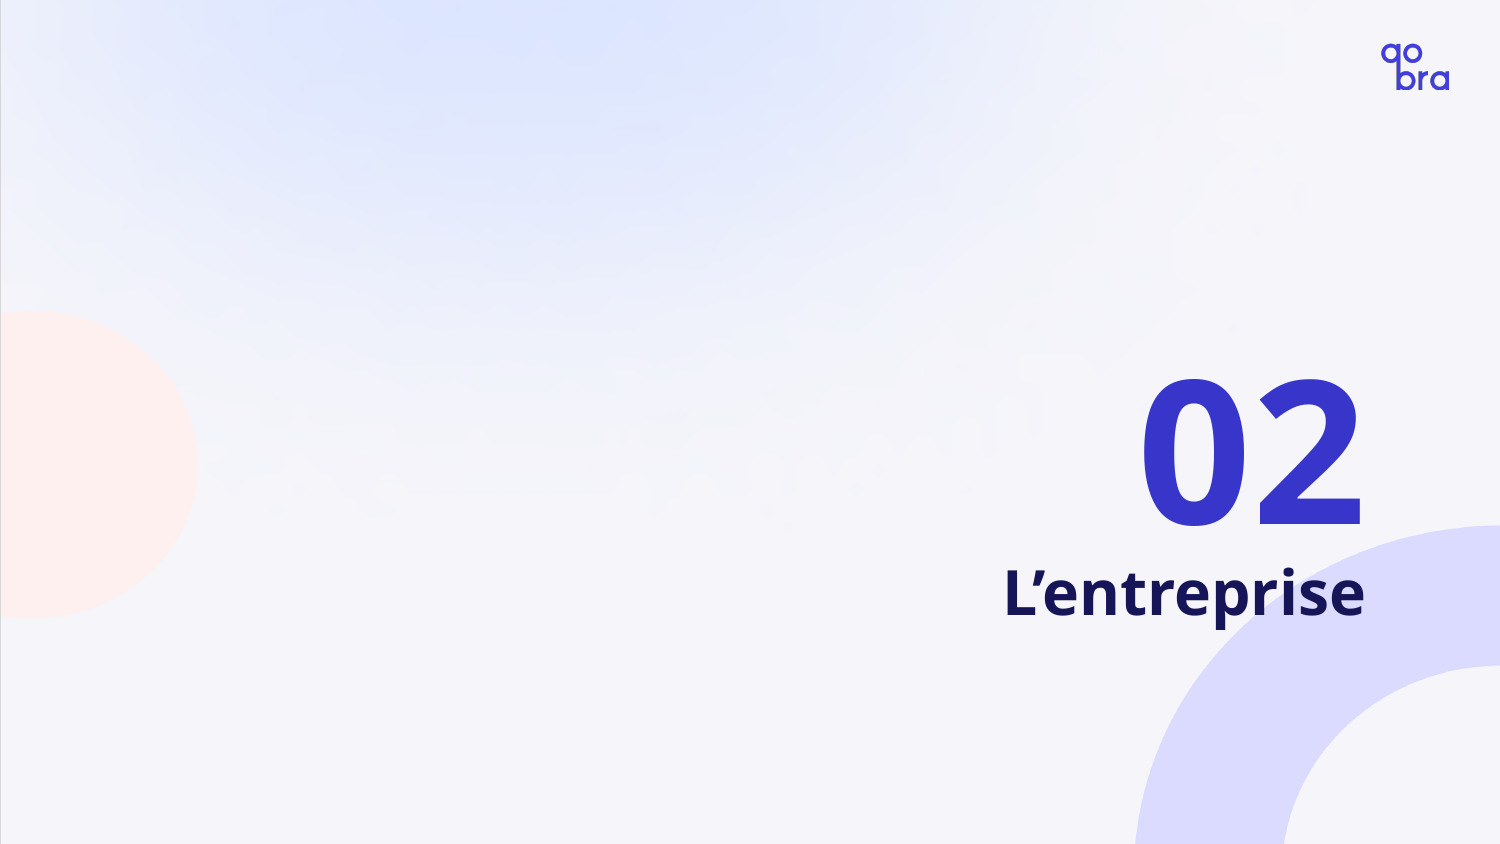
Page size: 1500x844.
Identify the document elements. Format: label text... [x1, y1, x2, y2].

picture [0, 0, 1500, 844]
text_box 02 [118, 382, 1382, 506]
text_box L’entreprise [118, 506, 1382, 674]
